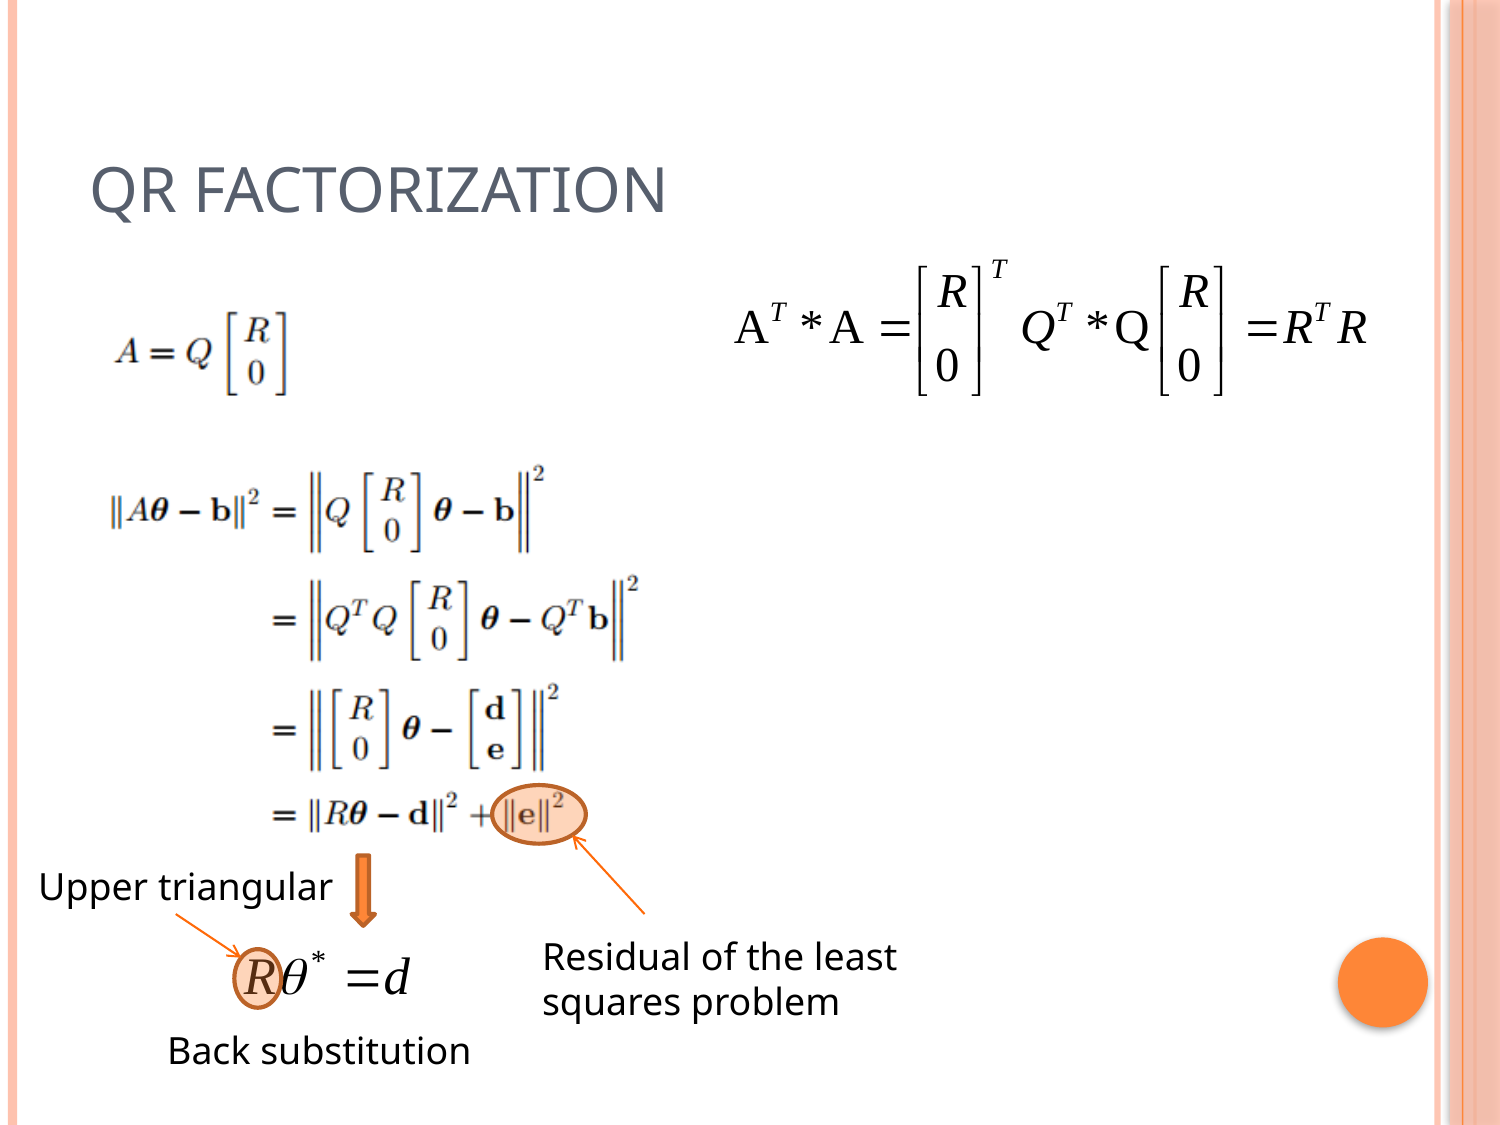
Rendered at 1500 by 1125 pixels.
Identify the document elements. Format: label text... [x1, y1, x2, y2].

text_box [568, 837, 649, 912]
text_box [233, 936, 424, 1009]
picture [57, 280, 389, 423]
text_box Upper triangular [23, 855, 364, 916]
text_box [725, 245, 1378, 406]
title QR Factorization [75, 45, 1300, 233]
text_box Residual of the least squares problem [527, 925, 938, 1031]
text_box Back substitution [152, 1019, 493, 1080]
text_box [175, 913, 242, 959]
picture [81, 456, 704, 856]
text_box [350, 866, 377, 928]
